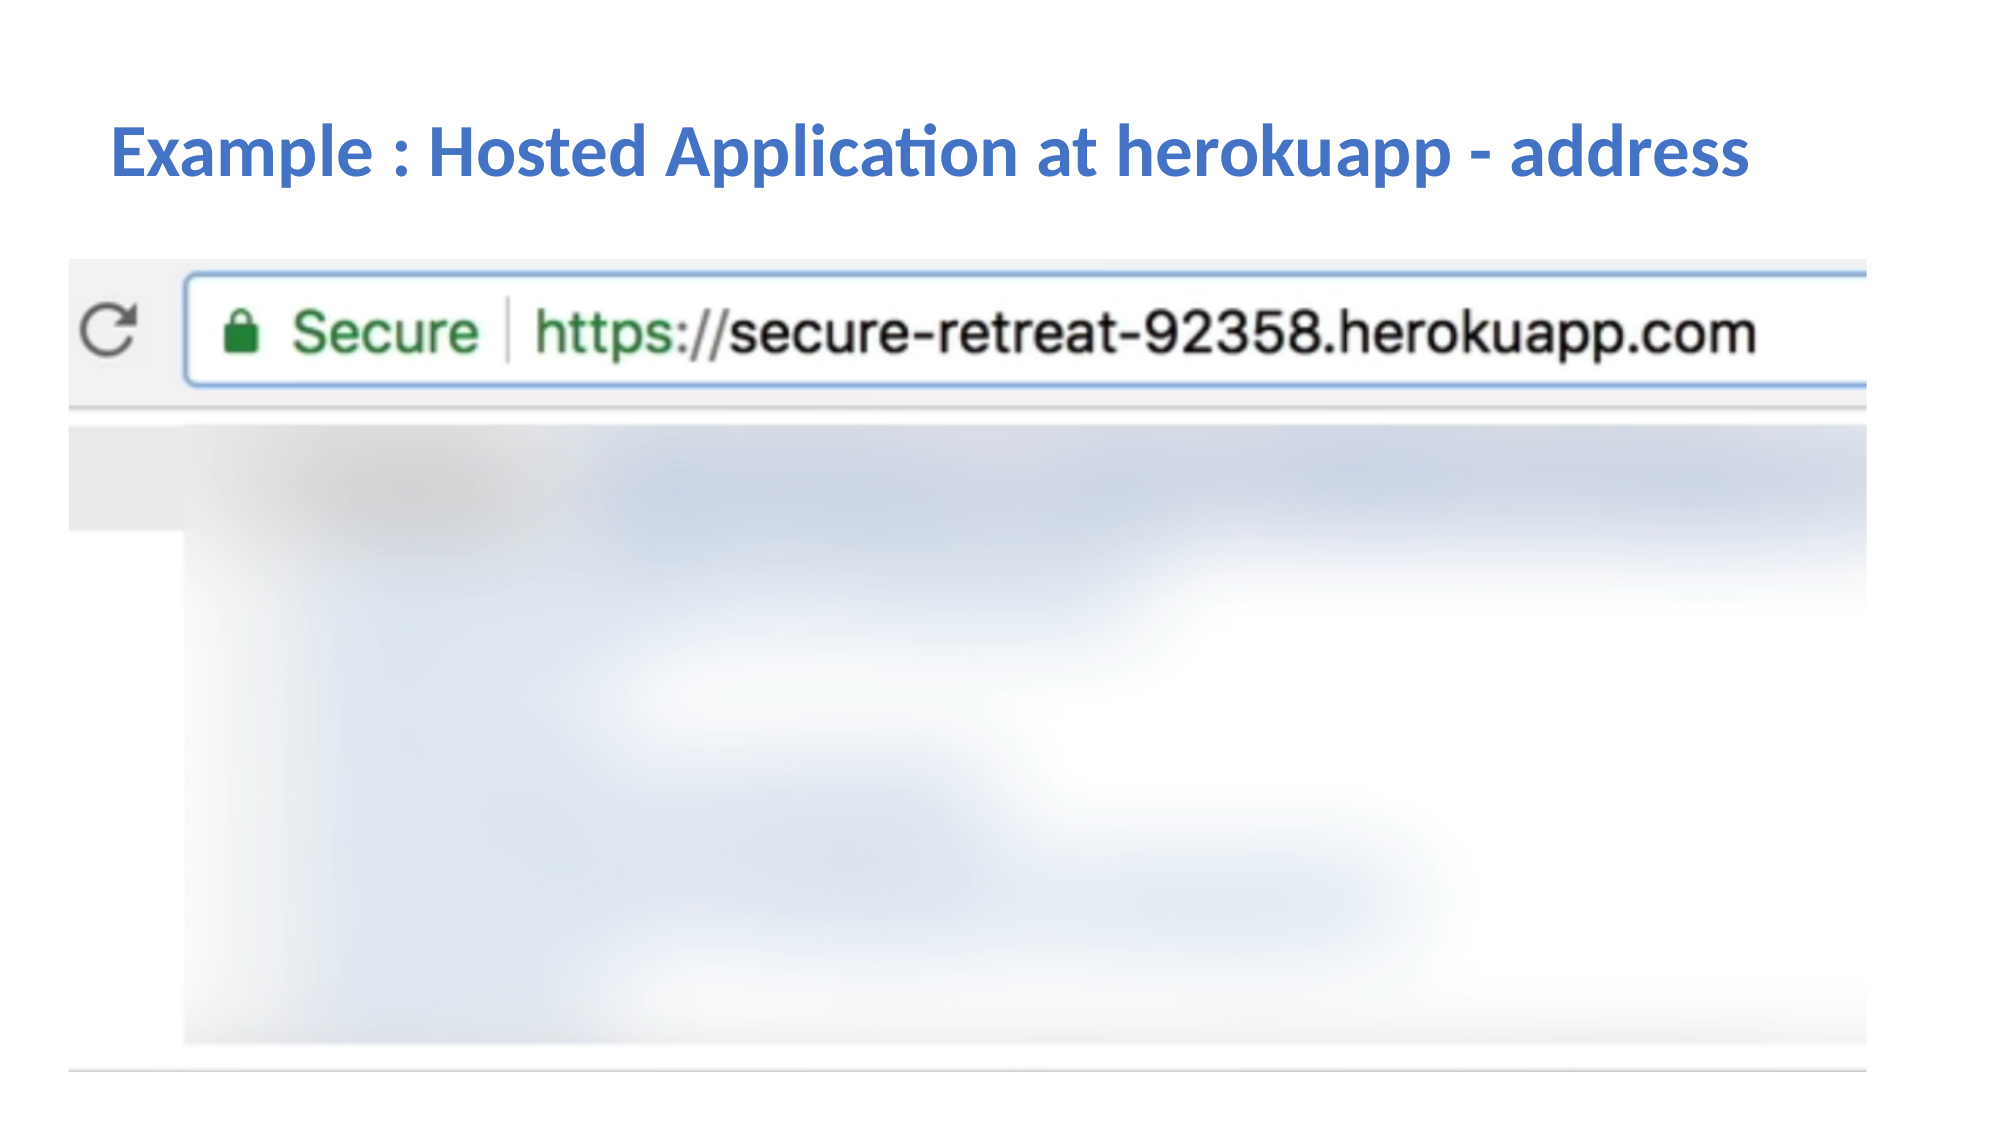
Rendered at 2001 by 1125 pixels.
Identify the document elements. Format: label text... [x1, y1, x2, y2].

text_box Example : Hosted Application at herokuapp - address [95, 93, 1767, 199]
picture [68, 259, 1867, 1072]
